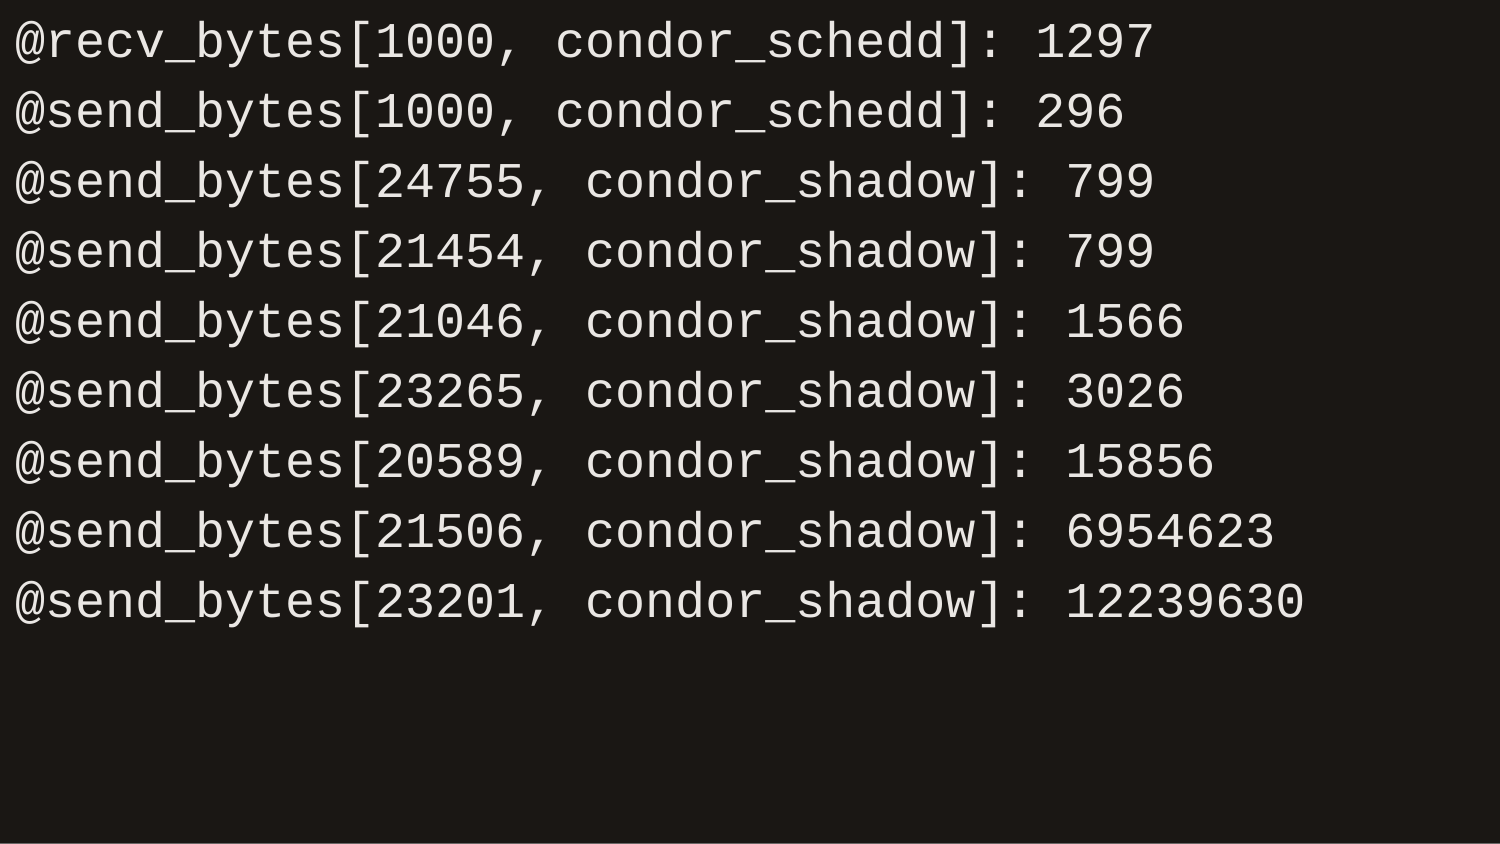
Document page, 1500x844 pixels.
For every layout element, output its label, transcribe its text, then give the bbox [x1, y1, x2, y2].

list @recv_bytes[1000, condor_schedd]: 1297 @send_bytes[1000, condor_schedd]: 296 @send_bytes[24755, condor_shadow]: 799 @send_bytes[21454, condor_shadow]: 799 @send_bytes[21046, condor_shadow]: 1566 @send_bytes[23265, condor_shadow]: 3026 @send_bytes[20589, condor_shadow]: 15856 @send_bytes[21506, condor_shadow]: 6954623 @send_bytes[23201, condor_shadow]: 12239630 [0, 0, 1500, 844]
